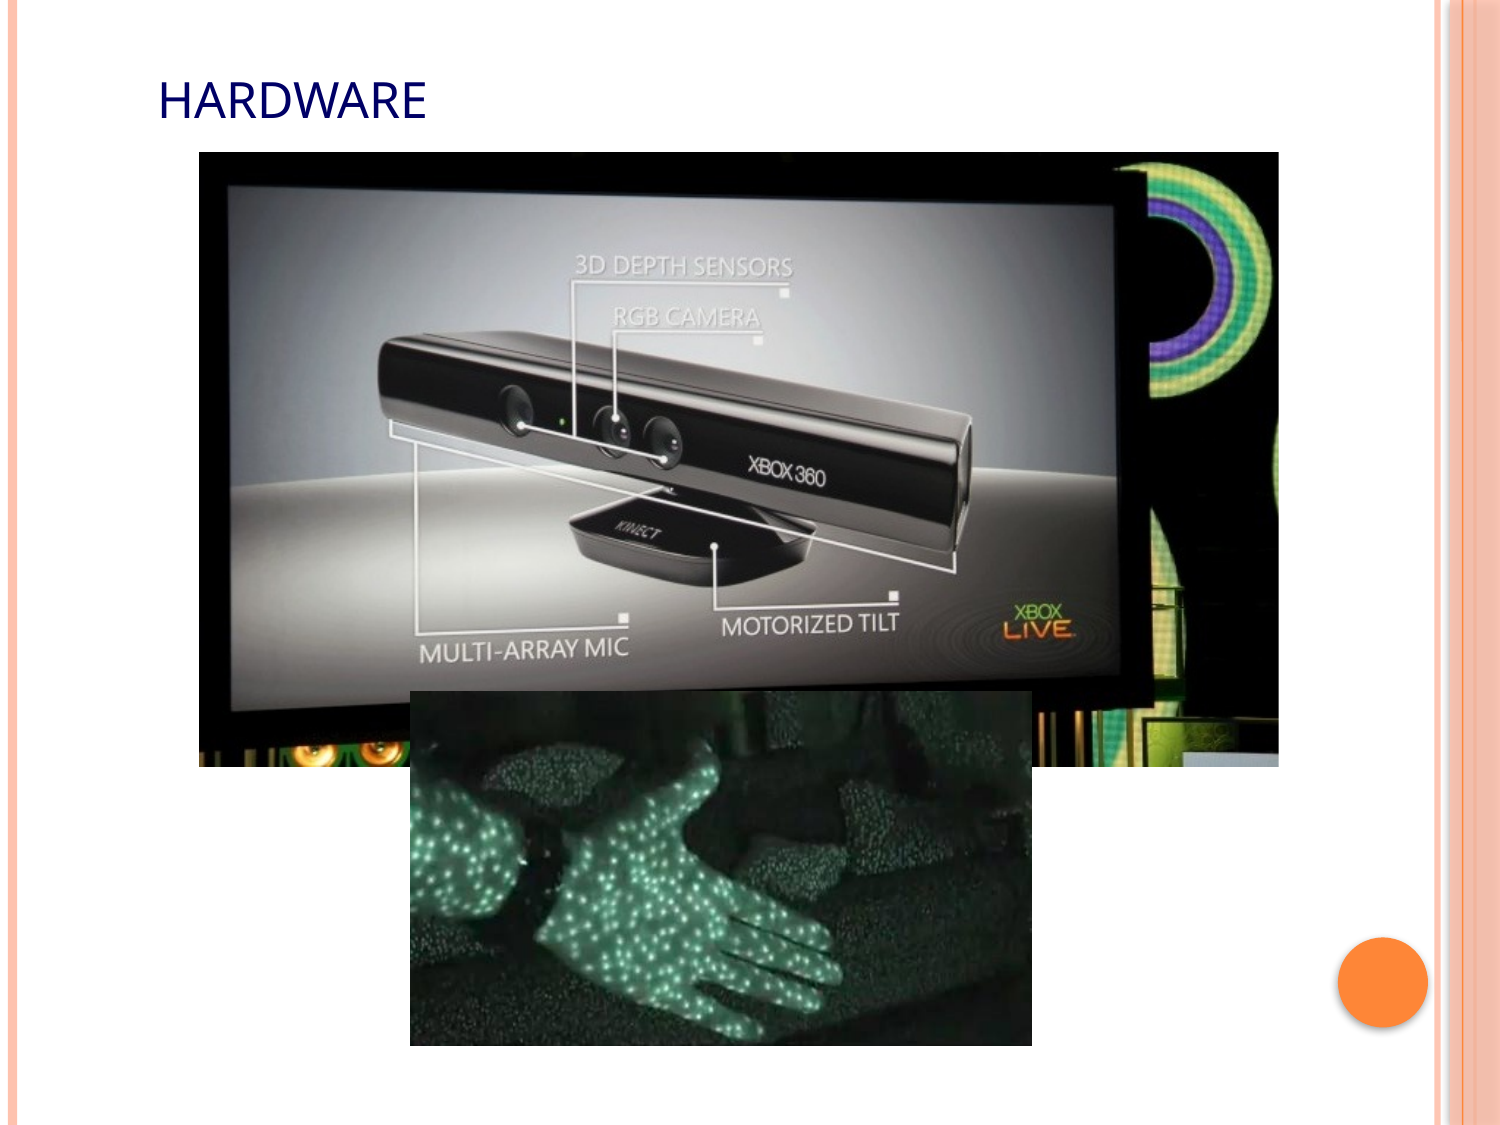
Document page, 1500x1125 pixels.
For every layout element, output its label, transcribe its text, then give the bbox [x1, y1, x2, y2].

picture [409, 690, 1032, 1047]
text_box [199, 152, 1279, 767]
title Hardware [146, 57, 1354, 267]
